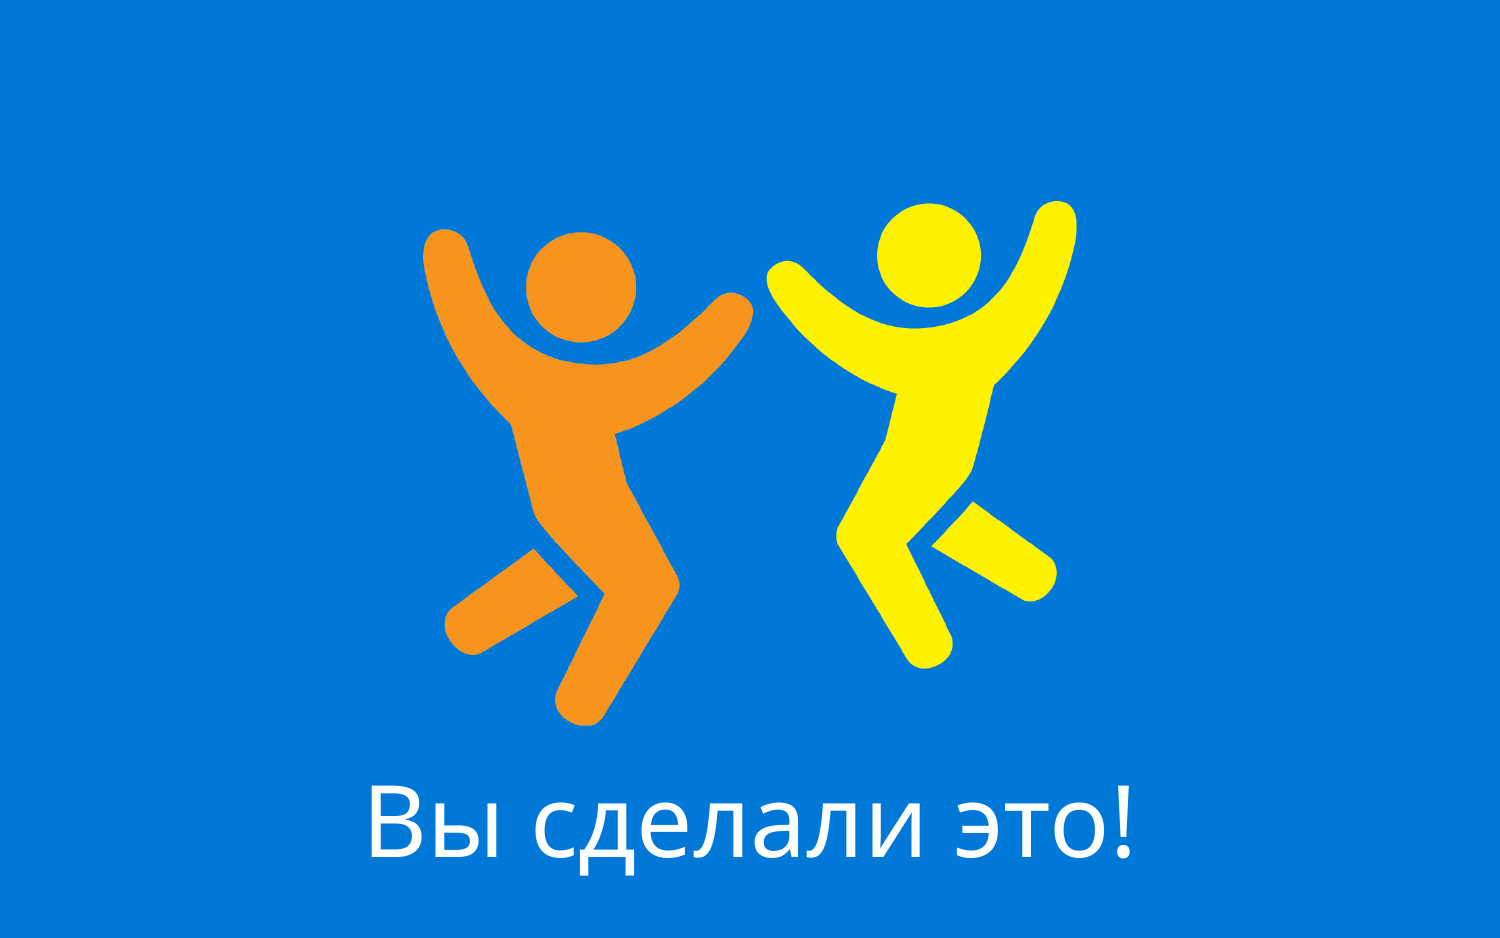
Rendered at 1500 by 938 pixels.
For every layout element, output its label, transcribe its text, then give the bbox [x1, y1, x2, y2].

text_box Вы сделали это! [218, 751, 1282, 938]
picture [423, 201, 1077, 726]
